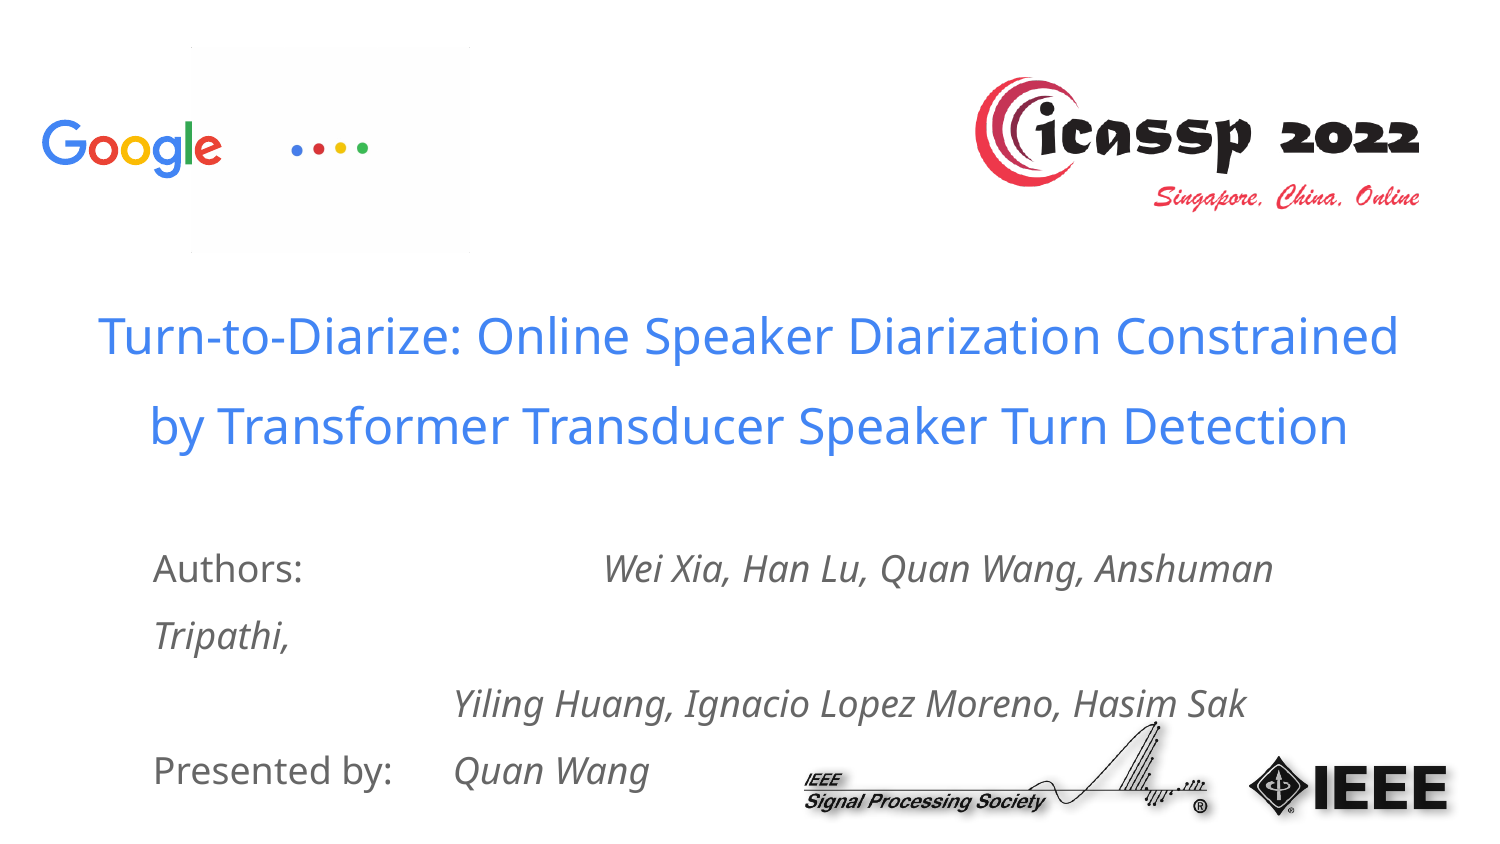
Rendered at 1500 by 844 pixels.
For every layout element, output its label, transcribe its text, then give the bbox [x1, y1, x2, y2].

picture [803, 735, 1212, 816]
picture [1252, 759, 1447, 816]
title Turn-to-Diarize: Online Speaker Diarization Constrained by Transformer Transducer Speaker Turn Detection [51, 259, 1449, 470]
subtitle Authors: Wei Xia, Han Lu, Quan Wang, Anshuman Tripathi, Yiling Huang, Ignacio Lopez Moreno, Hasim Sak Presented by: Quan Wang [137, 507, 1361, 735]
picture [191, 47, 470, 253]
